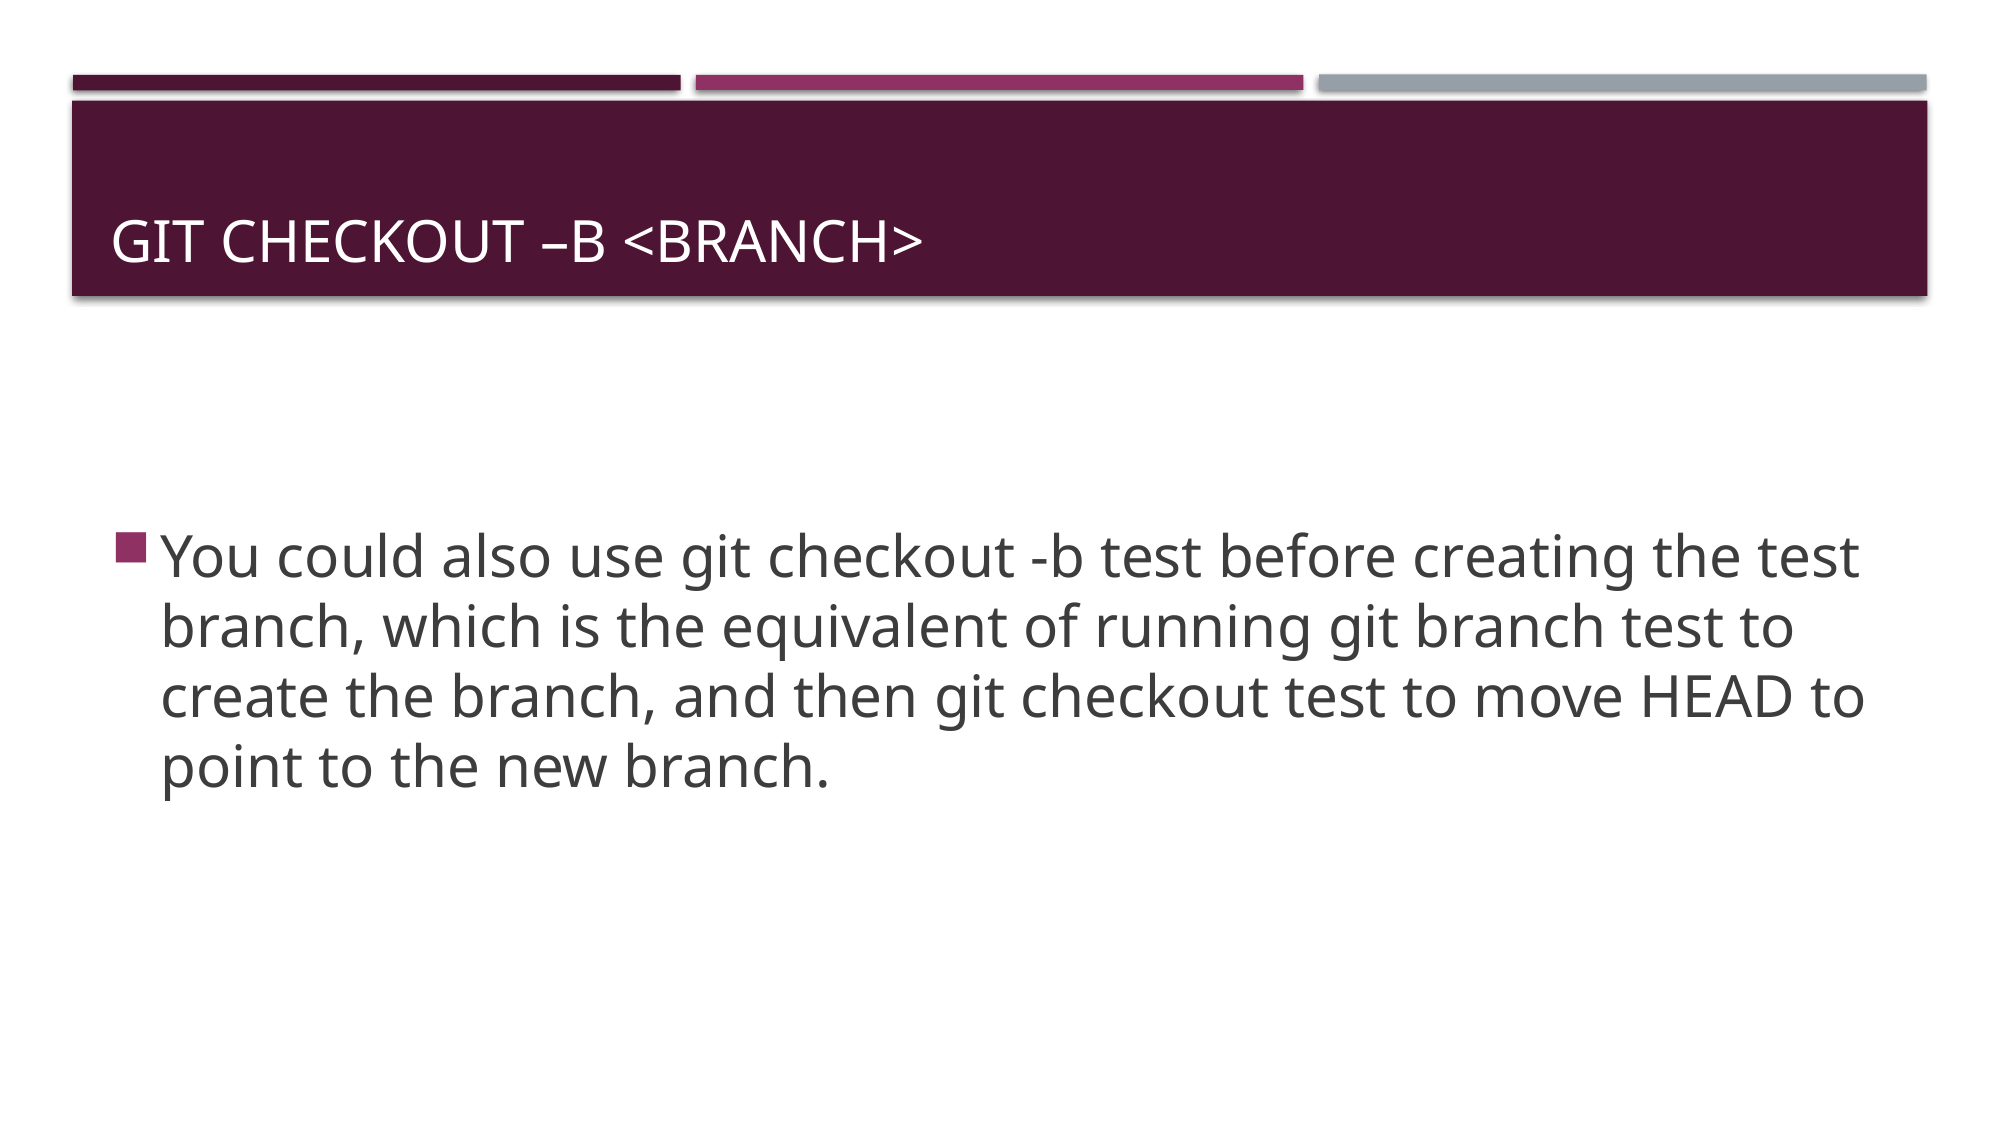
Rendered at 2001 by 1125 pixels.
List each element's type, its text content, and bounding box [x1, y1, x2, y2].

title git checkout –b <branch> [95, 115, 1905, 282]
list You could also use git checkout -b test before creating the test branch, which is the equivalent of running git branch test to create the branch, and then git checkout test to move HEAD to point to the new branch. [95, 357, 1905, 962]
